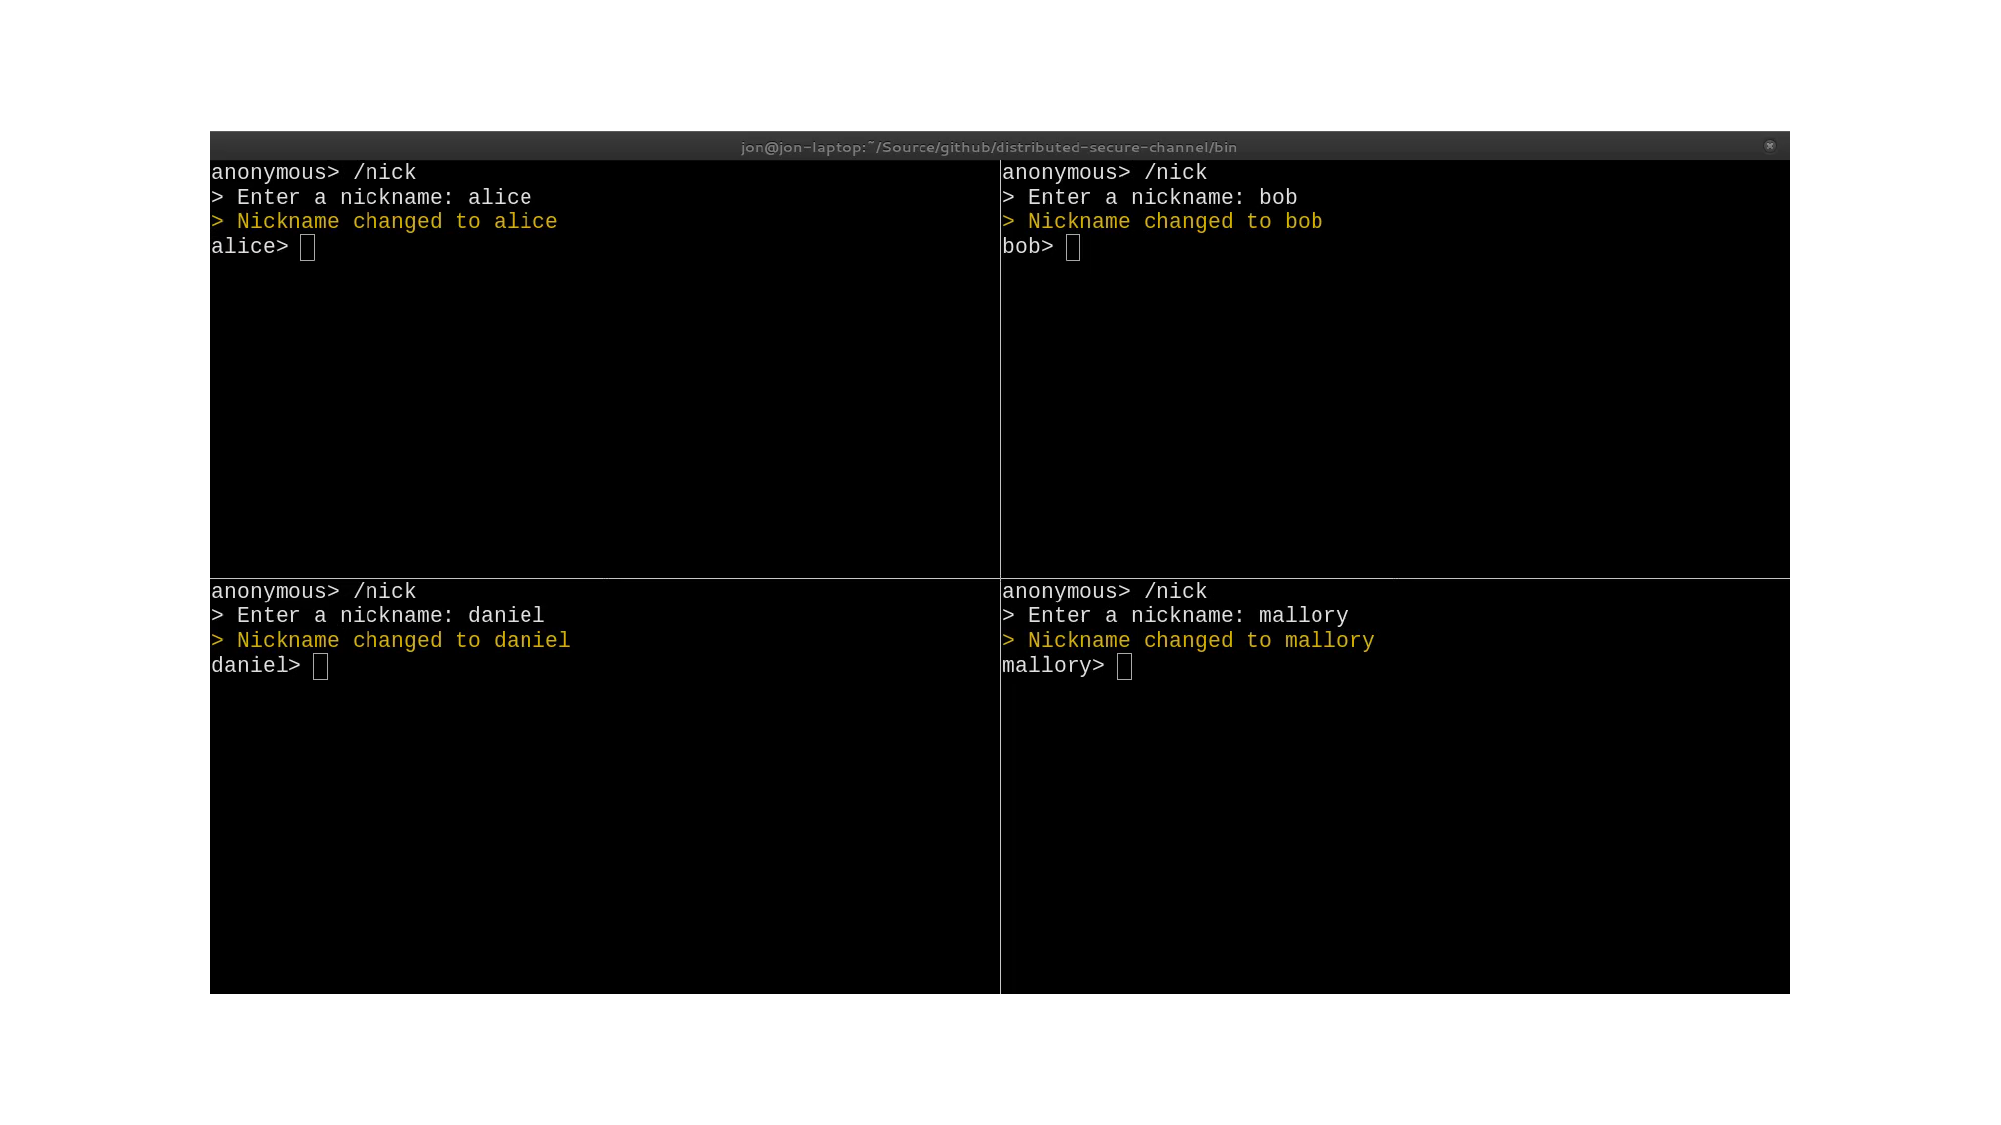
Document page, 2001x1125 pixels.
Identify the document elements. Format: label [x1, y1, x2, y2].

text_box [209, 130, 1791, 995]
